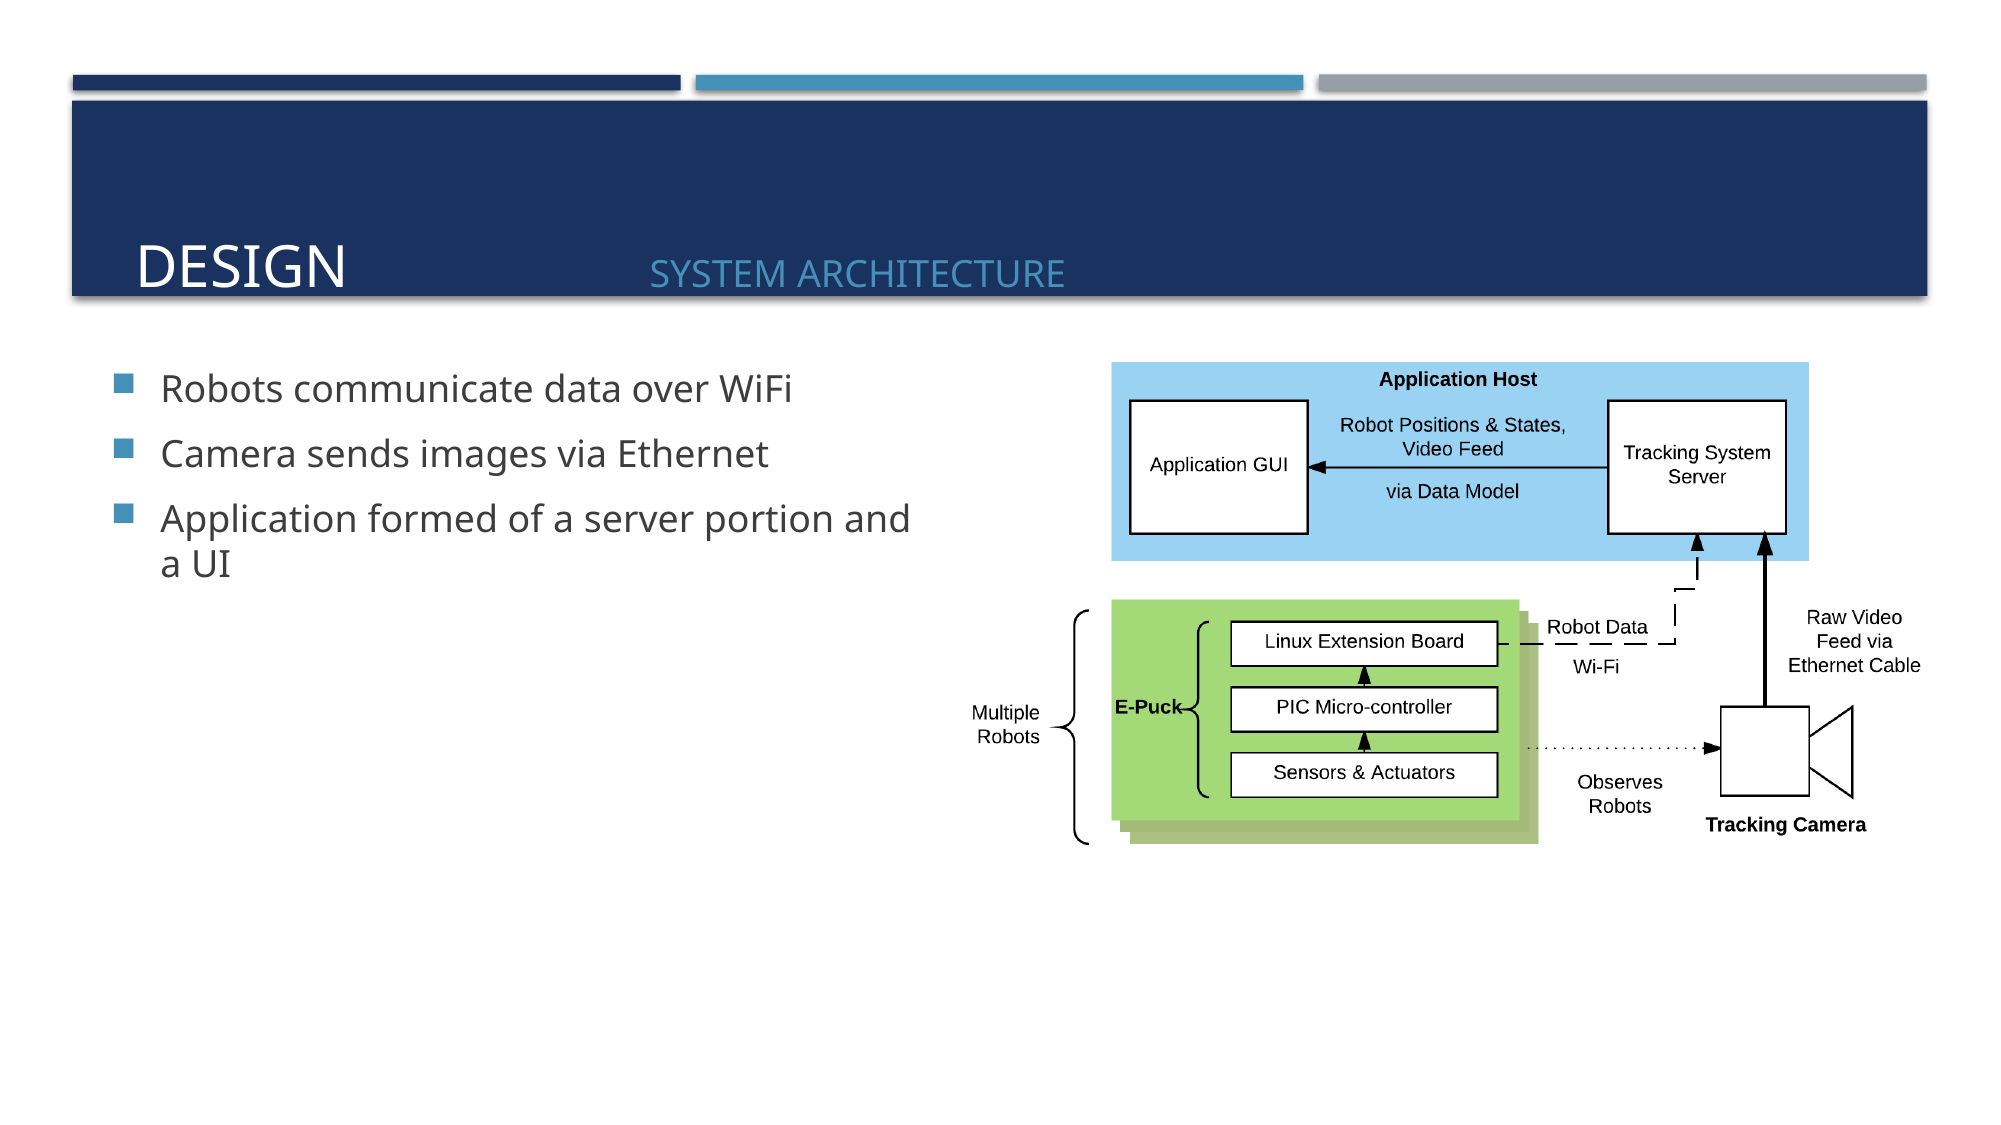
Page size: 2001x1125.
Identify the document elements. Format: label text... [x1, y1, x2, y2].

text_box Design [120, 140, 596, 307]
title System Architecture [634, 135, 1531, 303]
picture [955, 357, 1924, 848]
list Robots communicate data over WiFi Camera sends images via Ethernet Application formed of a server portion and a UI [95, 357, 957, 962]
